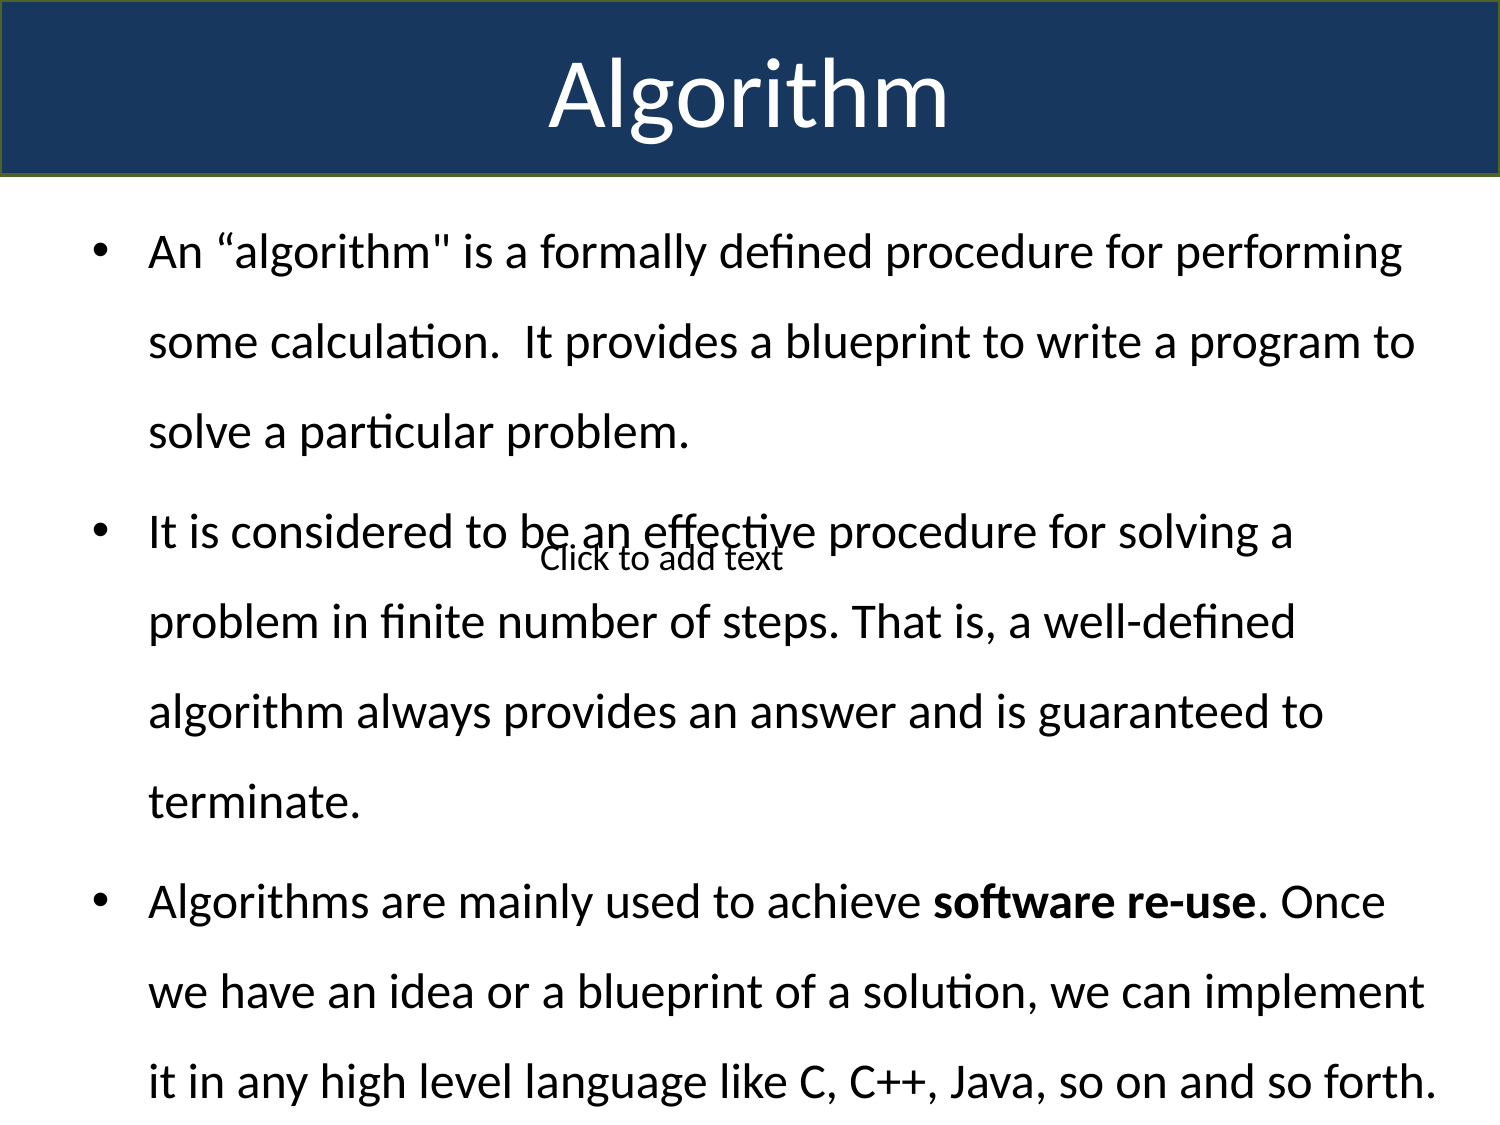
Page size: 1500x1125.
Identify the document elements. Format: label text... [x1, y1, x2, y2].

text_box Click to add text [524, 524, 975, 585]
text_box An “algorithm" is a formally defined procedure for performing some calculation. It provides a blueprint to write a program to solve a particular problem. It is considered to be an effective procedure for solving a problem in finite number of steps. That is, a well-defined algorithm always provides an answer and is guaranteed to terminate. Algorithms are mainly used to achieve software re-use. Once we have an idea or a blueprint of a solution, we can implement it in any high level language like C, C++, Java, so on and so forth. [77, 181, 1468, 1125]
text_box Algorithm [0, 0, 1500, 177]
